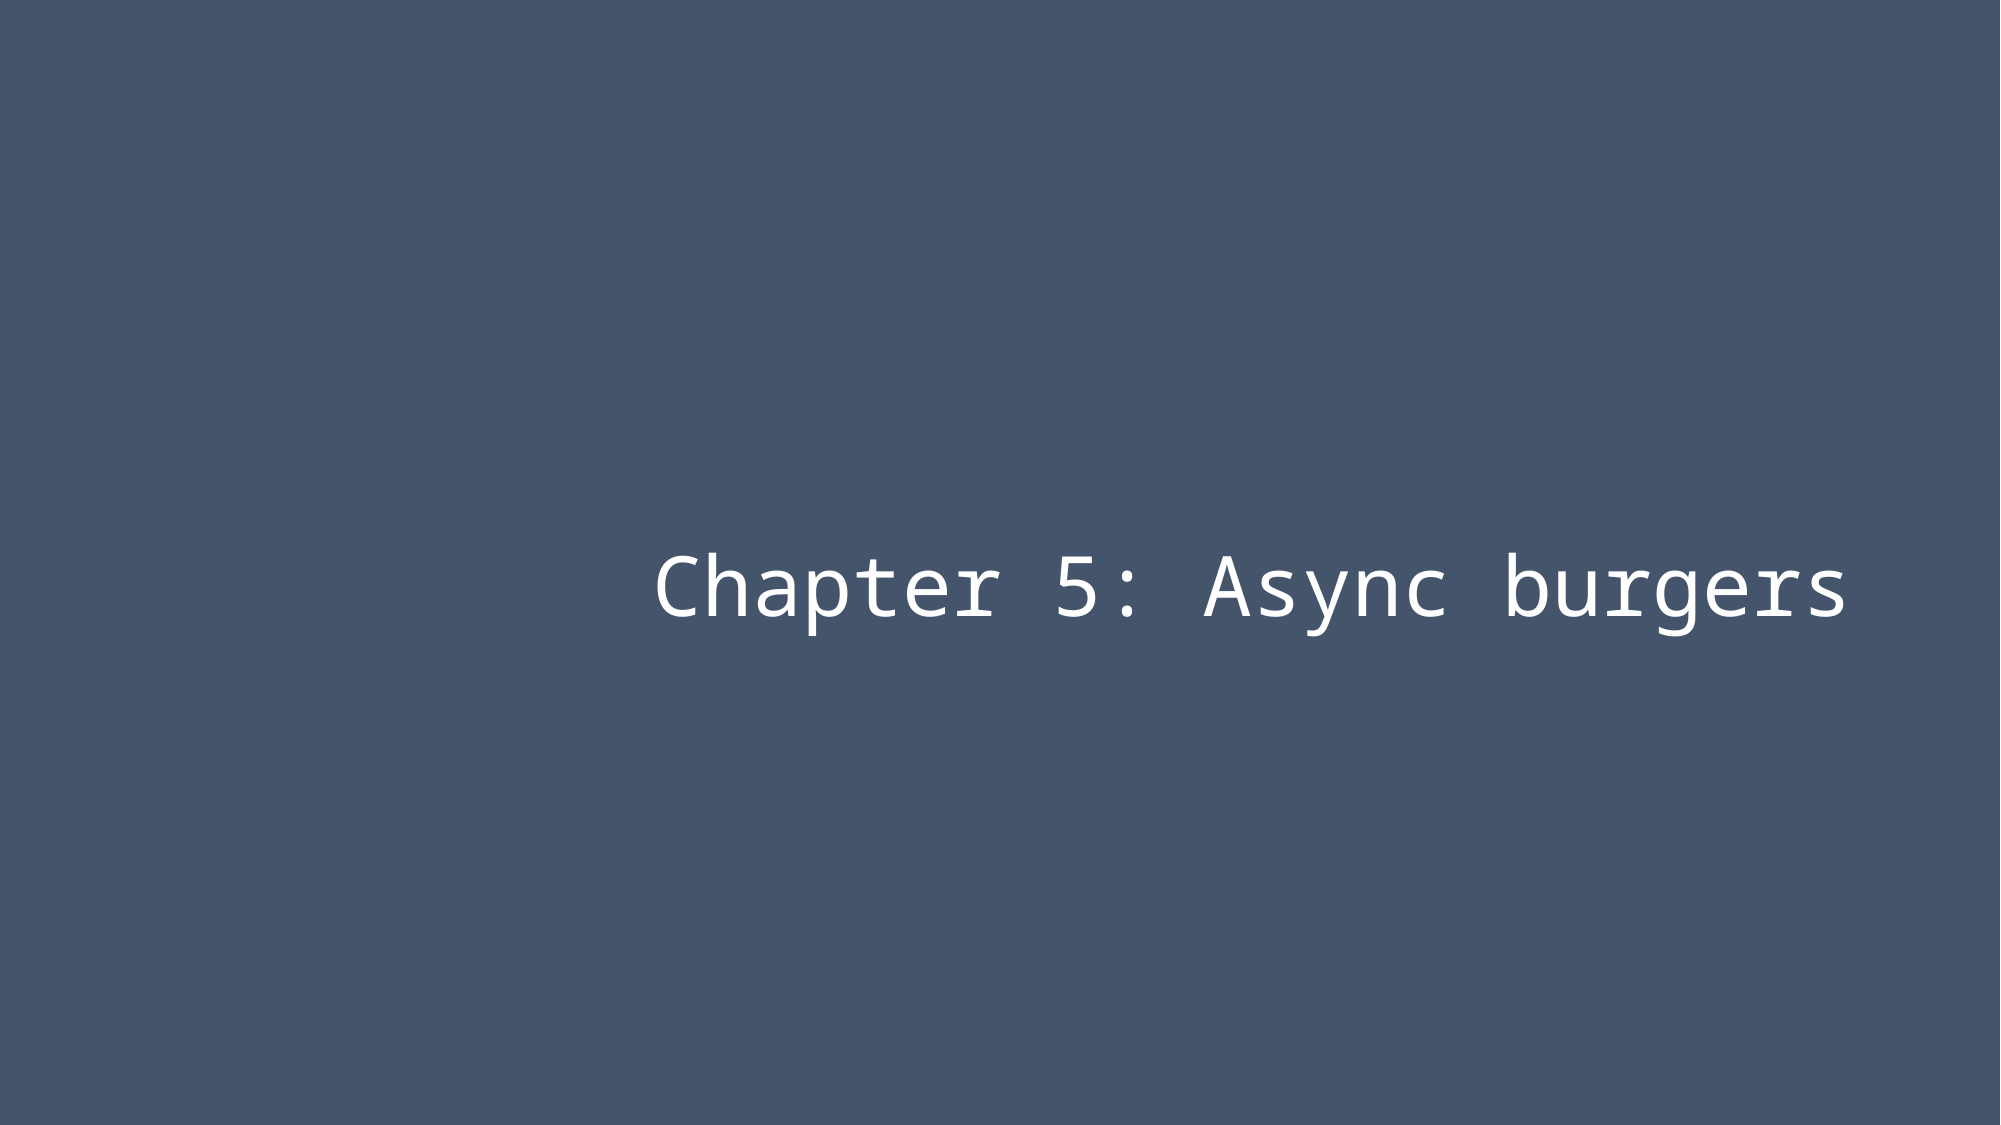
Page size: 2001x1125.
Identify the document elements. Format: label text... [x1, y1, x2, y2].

text_box Chapter 5: Async burgers [637, 525, 1868, 641]
